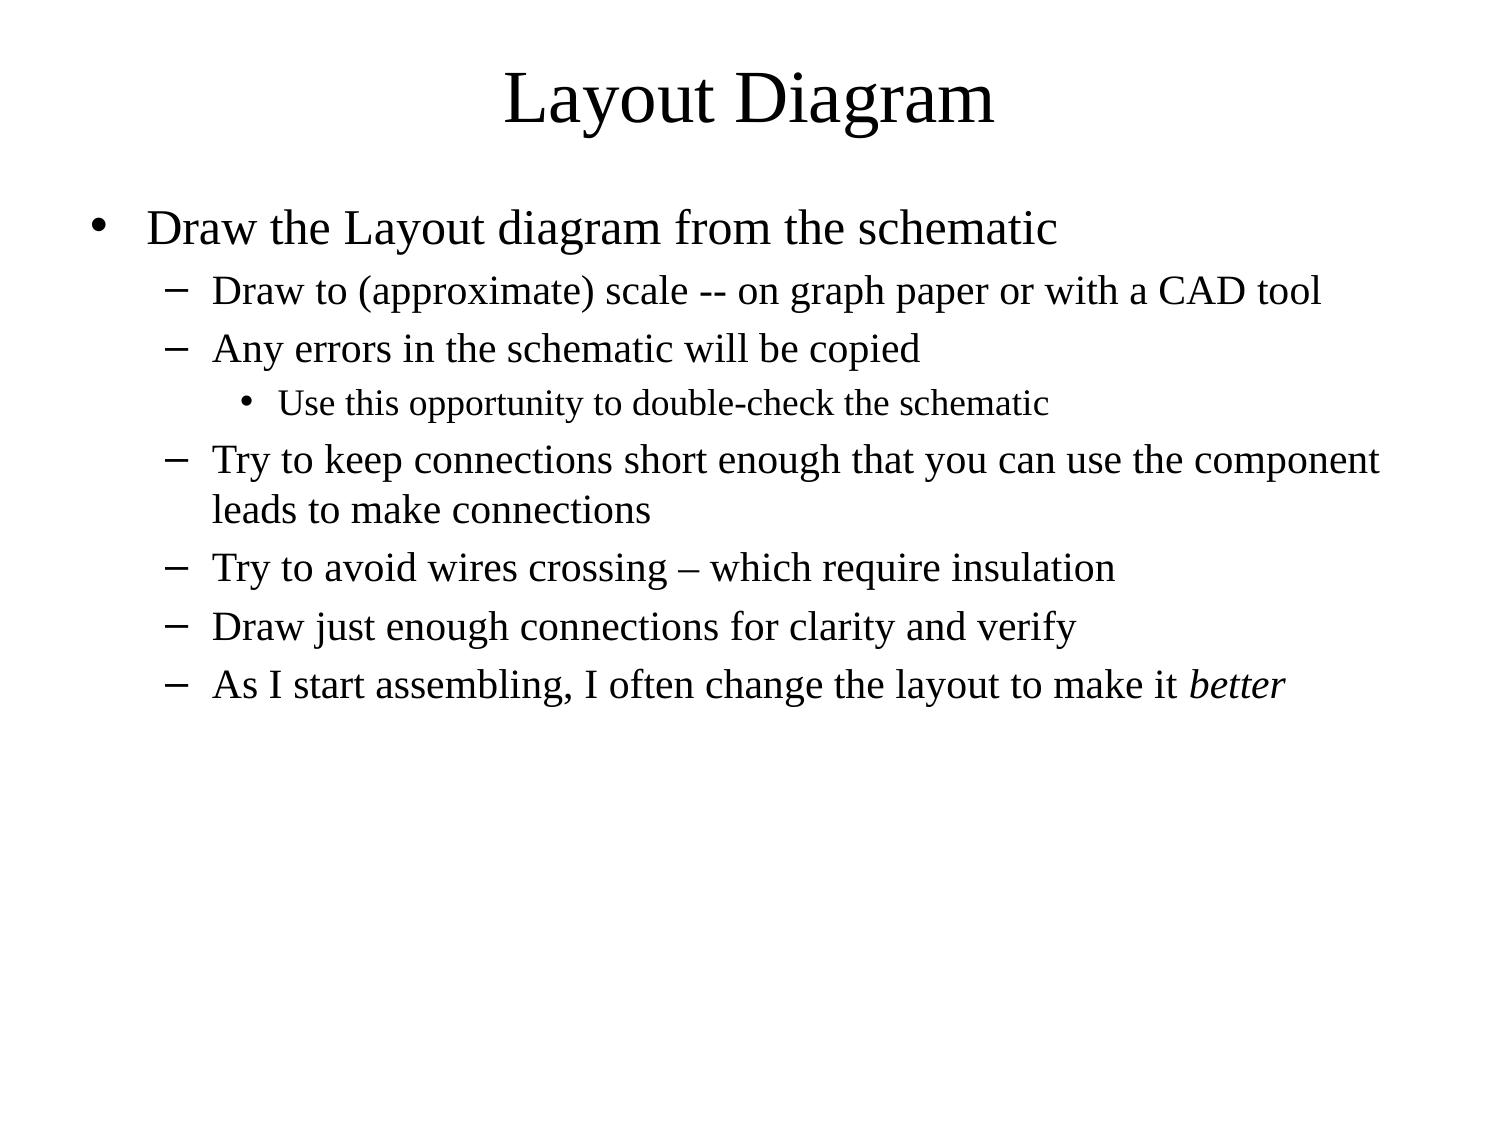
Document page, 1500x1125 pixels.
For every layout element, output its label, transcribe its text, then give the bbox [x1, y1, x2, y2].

title Layout Diagram [75, 0, 1425, 186]
list Draw the Layout diagram from the schematic Draw to (approximate) scale -- on graph paper or with a CAD tool Any errors in the schematic will be copied Use this opportunity to double-check the schematic Try to keep connections short enough that you can use the component leads to make connections Try to avoid wires crossing – which require insulation Draw just enough connections for clarity and verify As I start assembling, I often change the layout to make it better [75, 186, 1425, 1073]
